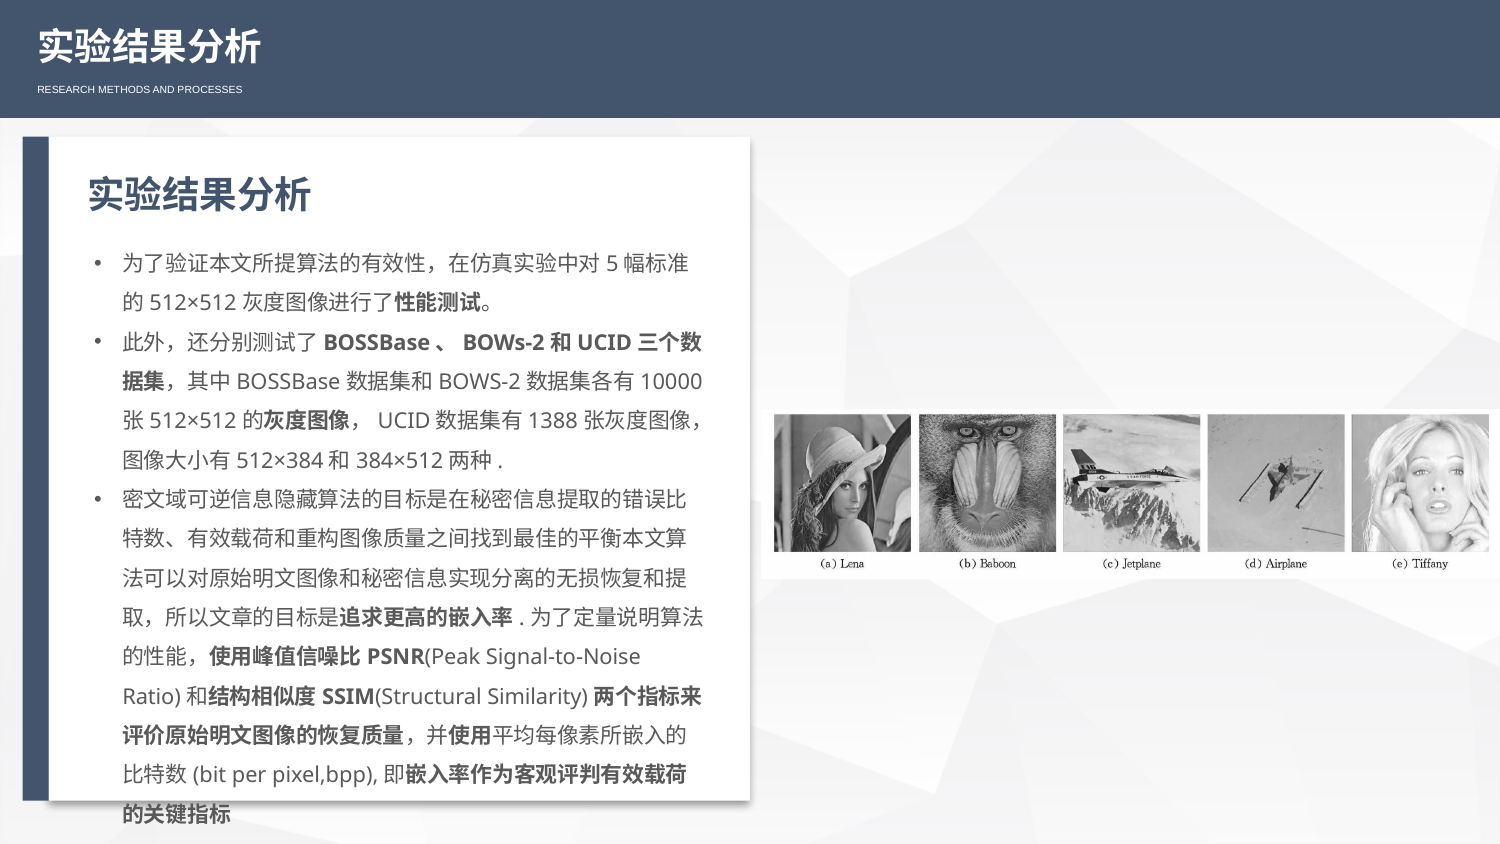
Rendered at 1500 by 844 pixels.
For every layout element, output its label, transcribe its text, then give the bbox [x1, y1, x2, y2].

text_box 实验结果分析 [22, 15, 278, 75]
text_box RESEARCH METHODS AND PROCESSES [22, 75, 371, 104]
picture [0, 118, 1500, 844]
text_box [22, 136, 751, 801]
